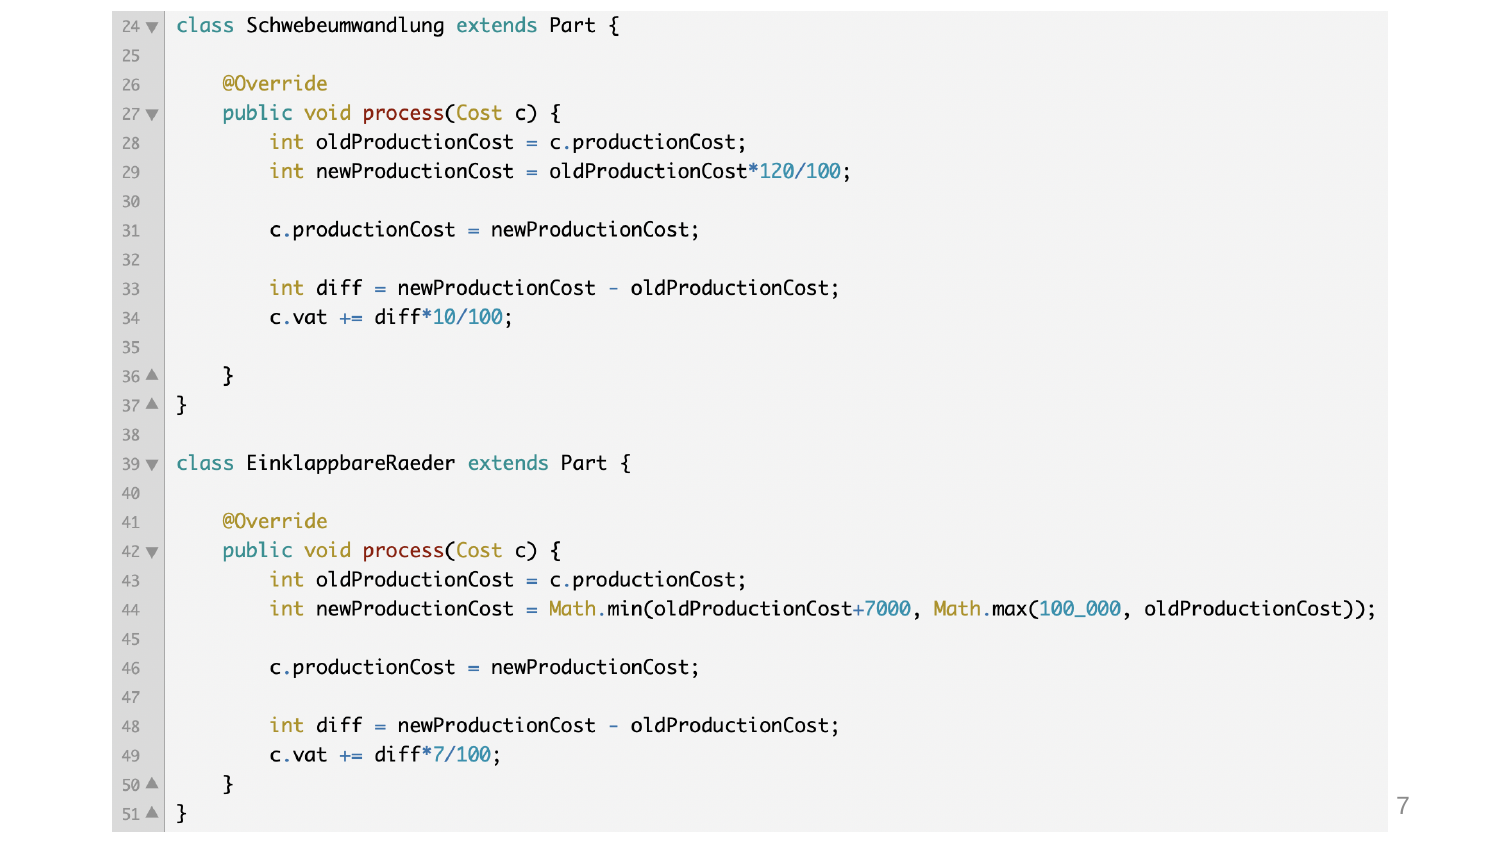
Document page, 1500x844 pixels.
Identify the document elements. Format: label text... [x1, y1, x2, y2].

slide_number 7 [1391, 782, 1425, 827]
picture [112, 11, 1388, 832]
